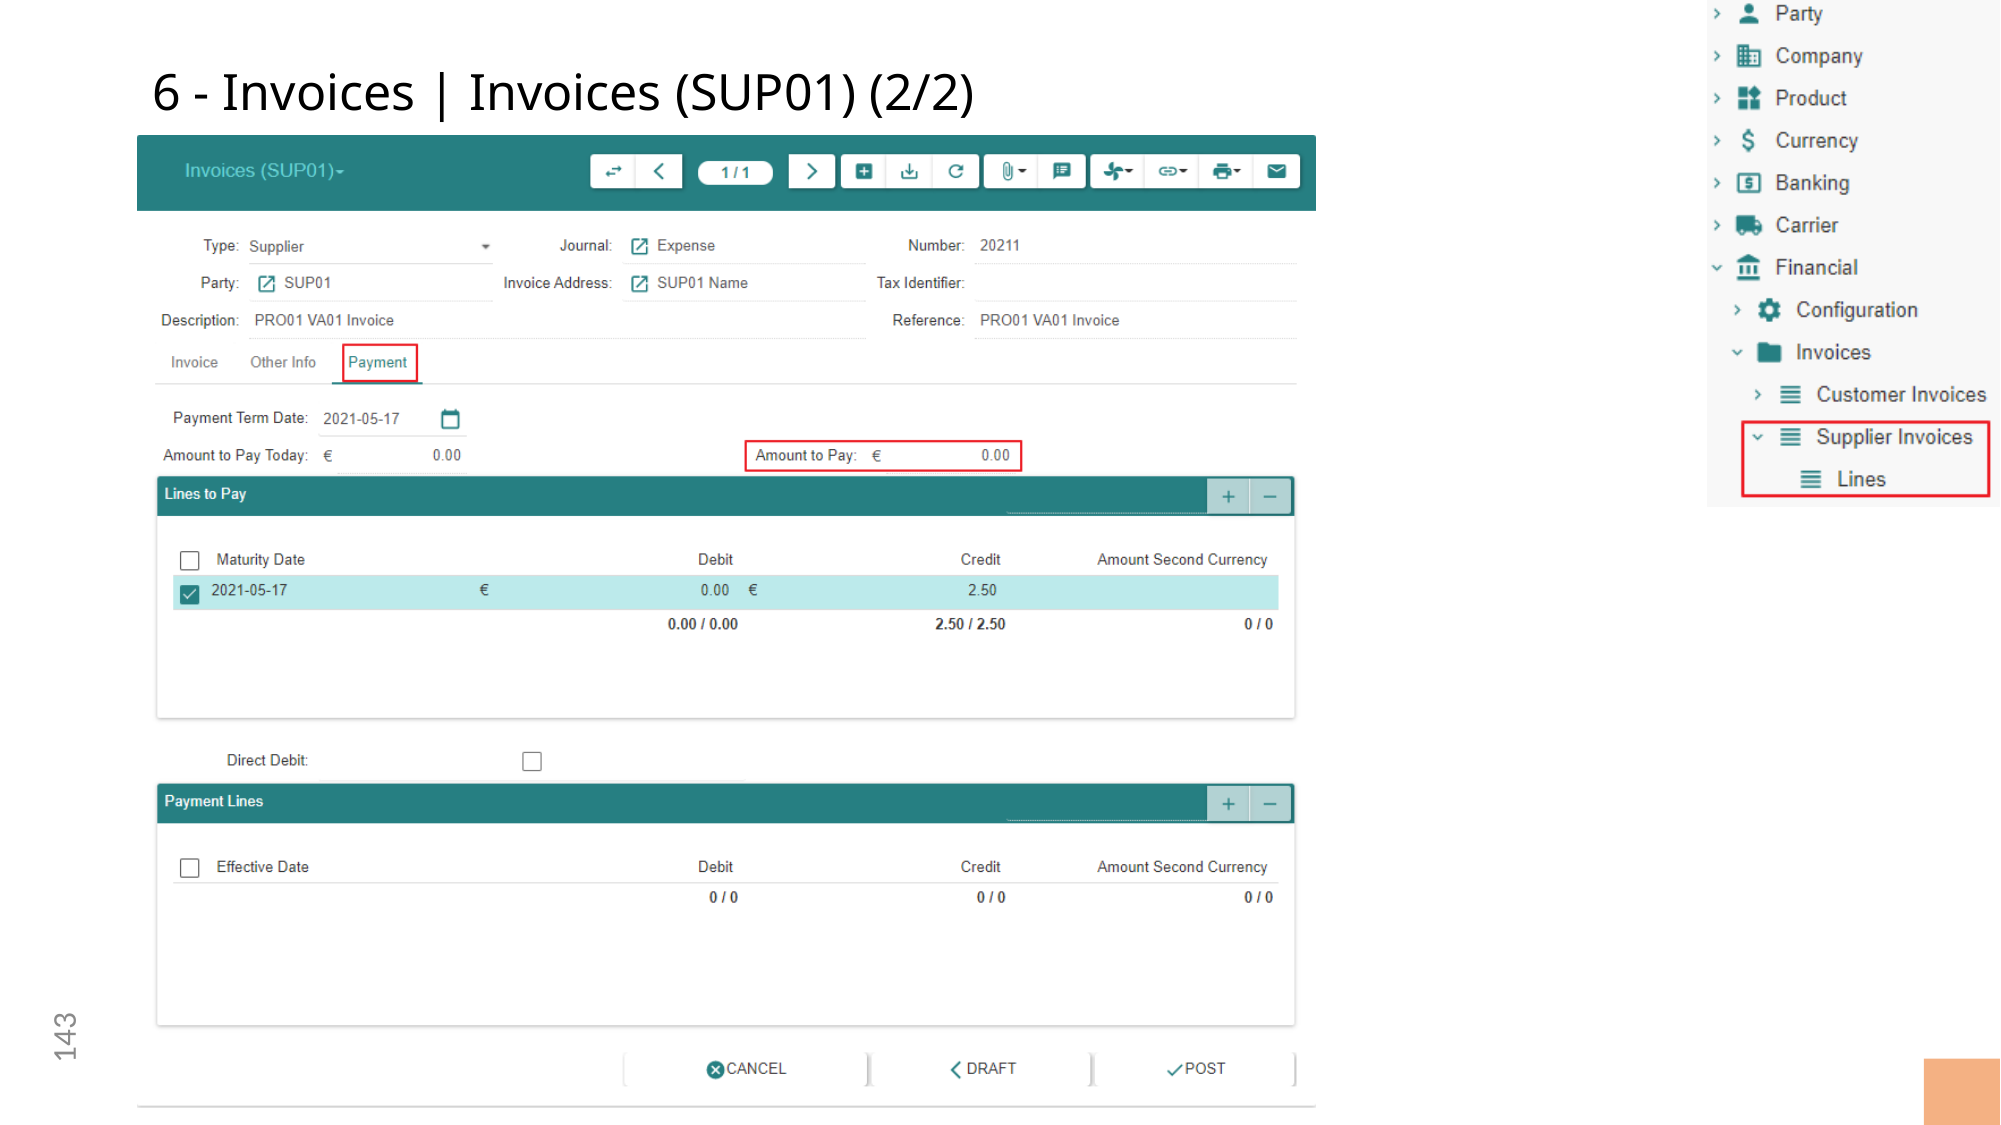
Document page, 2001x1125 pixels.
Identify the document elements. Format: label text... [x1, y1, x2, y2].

slide_number 143 [32, 969, 93, 1108]
picture [1707, 0, 2000, 507]
text_box [1923, 1058, 2000, 1125]
picture [137, 135, 1316, 1108]
title 6 - Invoices | Invoices (SUP01) (2/2) [137, 59, 1707, 136]
